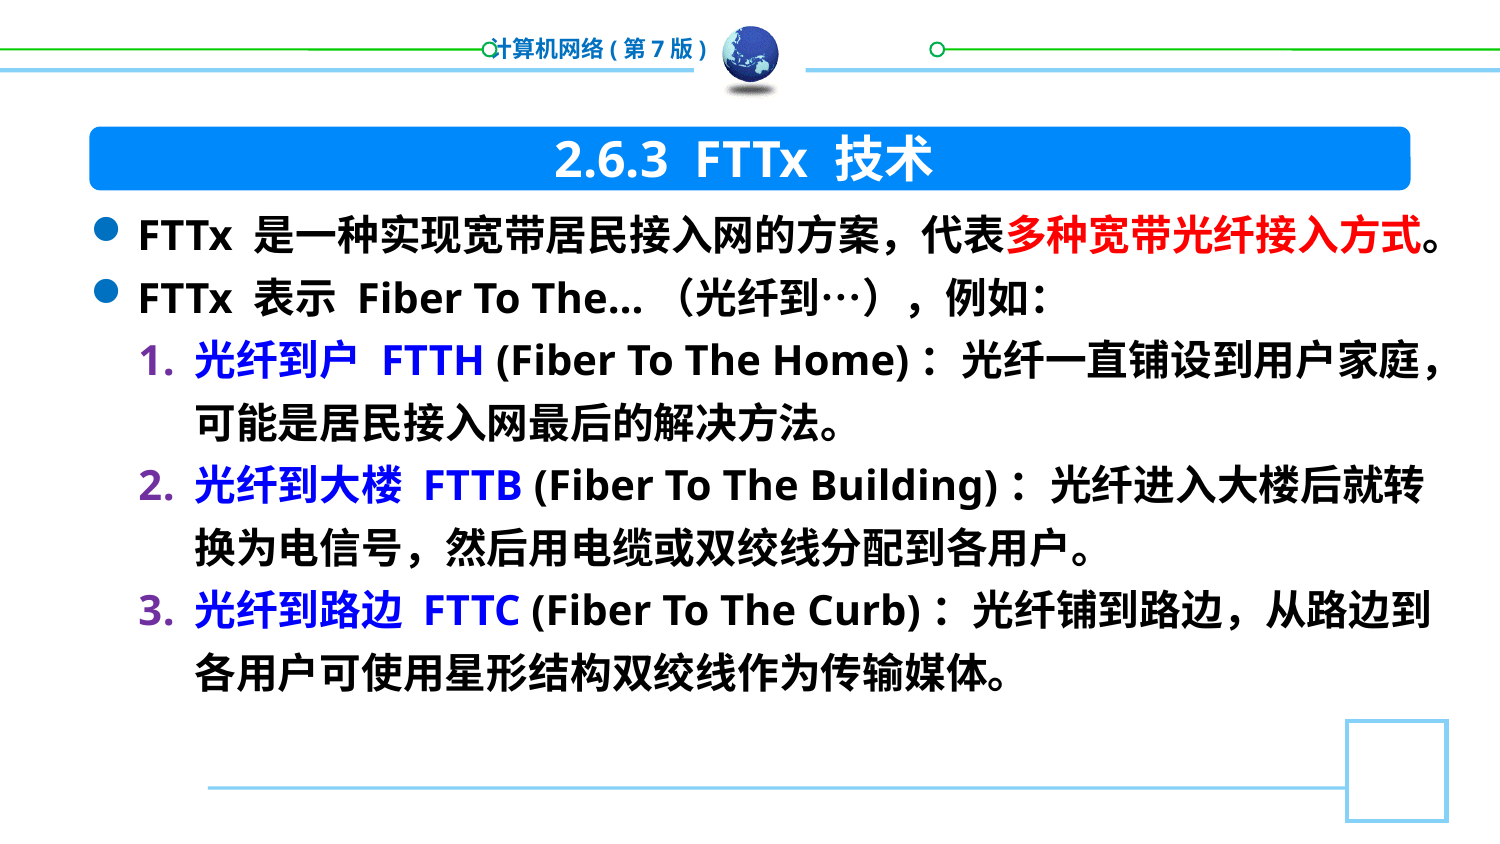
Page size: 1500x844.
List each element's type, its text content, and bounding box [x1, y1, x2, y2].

text_box [89, 126, 539, 189]
text_box FTTx 是一种实现宽带居民接入网的方案，代表多种宽带光纤接入方式。 FTTx 表示 Fiber To The…（光纤到…），例如： 光纤到户 FTTH (Fiber To The Home)：光纤一直铺设到用户家庭，可能是居民接入网最后的解决方法。 光纤到大楼 FTTB (Fiber To The Building)：光纤进入大楼后就转换为电信号，然后用电缆或双绞线分配到各用户。 光纤到路边 FTTC (Fiber To The Curb)：光纤铺到路边，从路边到各用户可使用星形结构双绞线作为传输媒体。 [75, 189, 1448, 704]
picture [720, 24, 780, 100]
text_box 2.6.3 FTTx 技术 [539, 119, 961, 189]
text_box [961, 126, 1411, 189]
